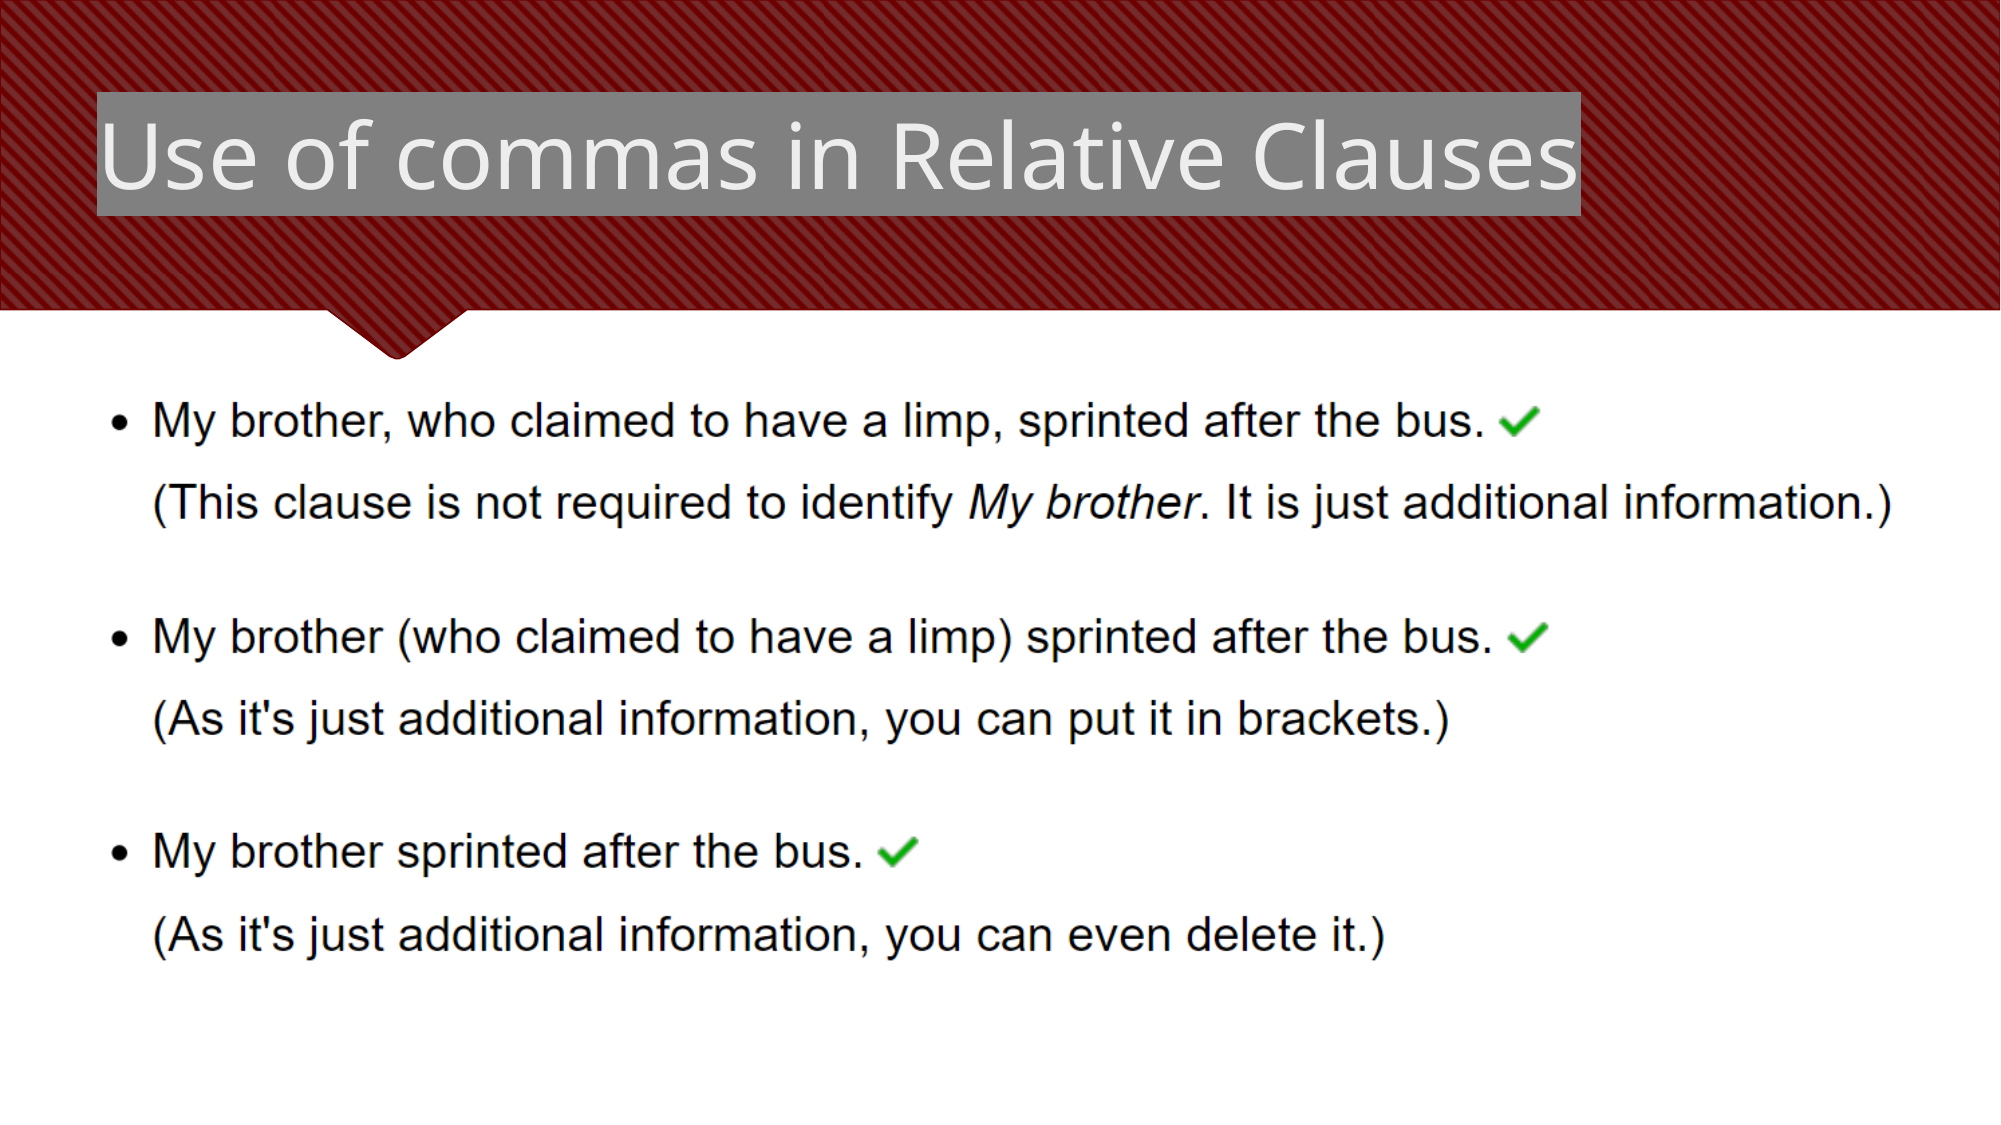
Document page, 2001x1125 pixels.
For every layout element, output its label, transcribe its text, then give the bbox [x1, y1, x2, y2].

picture [30, 378, 1970, 986]
title Use of commas in Relative Clauses [82, 73, 1868, 233]
